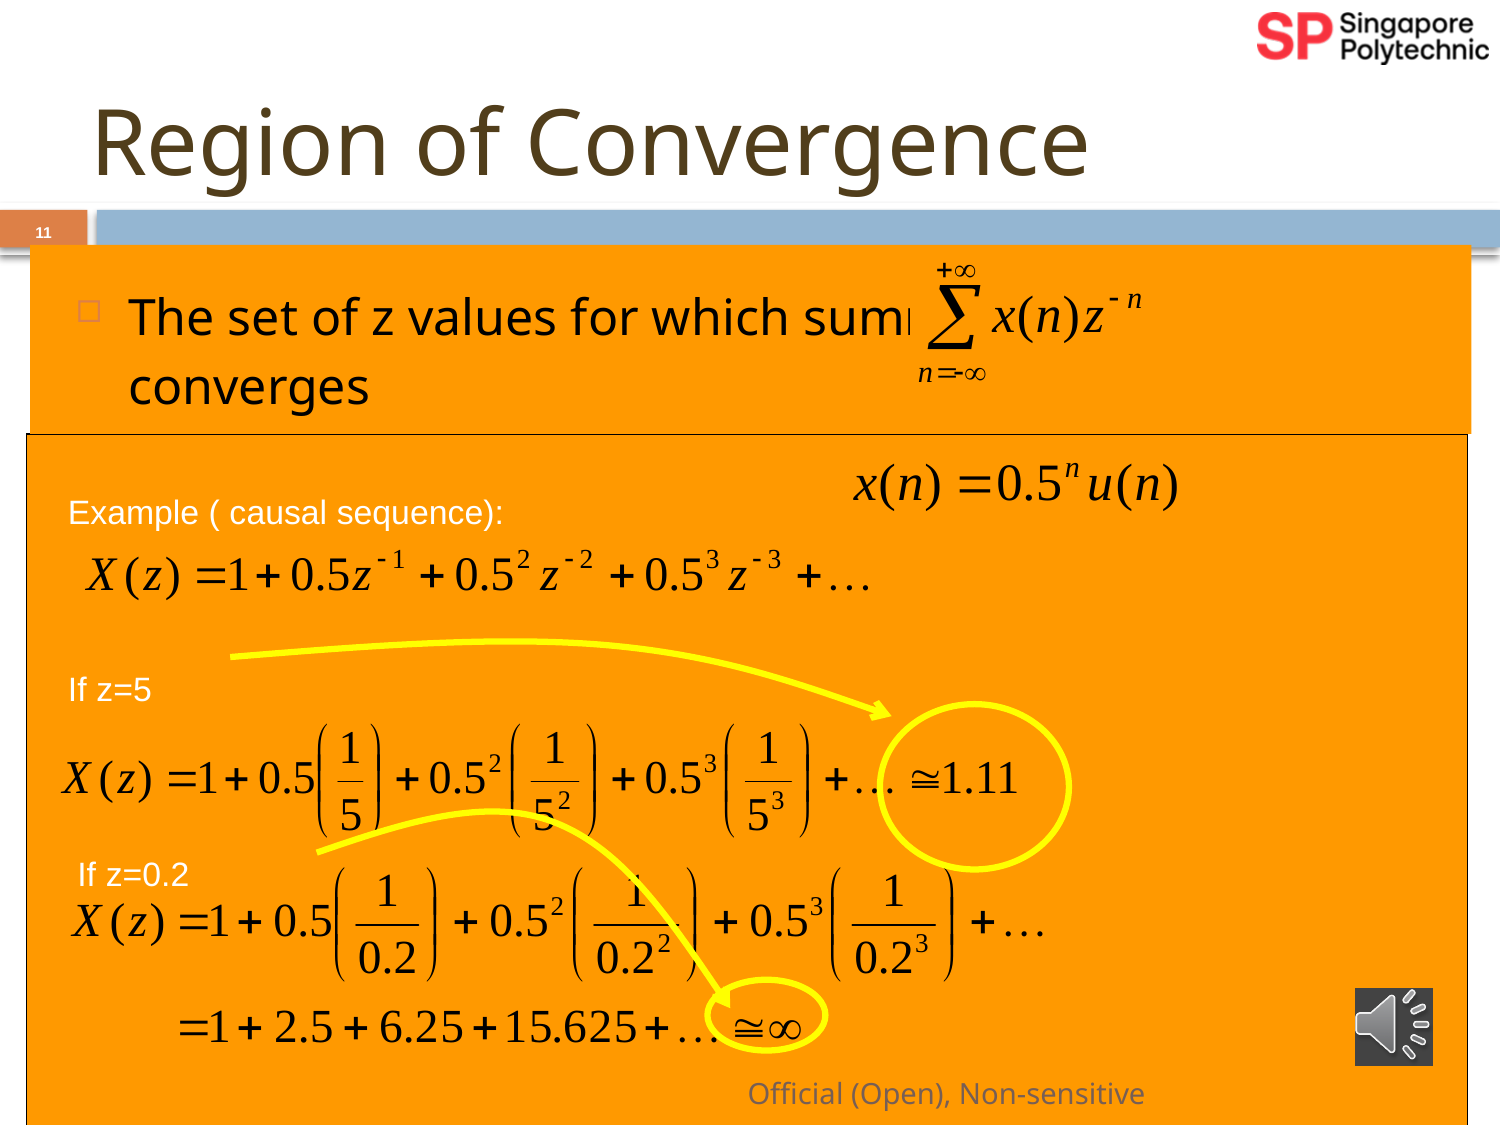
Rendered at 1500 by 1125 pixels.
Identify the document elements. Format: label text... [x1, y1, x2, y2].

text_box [76, 538, 881, 612]
text_box [26, 622, 1468, 1125]
text_box [230, 641, 890, 714]
text_box If z=5 [53, 622, 633, 715]
text_box [26, 541, 1468, 621]
title Region of Convergence [75, 45, 1425, 203]
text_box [844, 443, 1188, 524]
picture [1257, 12, 1490, 65]
text_box Example ( causal sequence): [53, 444, 1034, 539]
text_box [30, 244, 1472, 434]
list The set of z values for which summation converges [60, 203, 1443, 410]
footer Official (Open), Non-sensitive [271, 1062, 1161, 1123]
text_box [26, 433, 1468, 540]
text_box [929, 704, 1022, 715]
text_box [62, 858, 1056, 1053]
slide_number 11 [0, 208, 60, 249]
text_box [909, 244, 1158, 394]
picture [1353, 986, 1435, 1067]
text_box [52, 715, 1023, 848]
text_box [1023, 715, 1069, 857]
